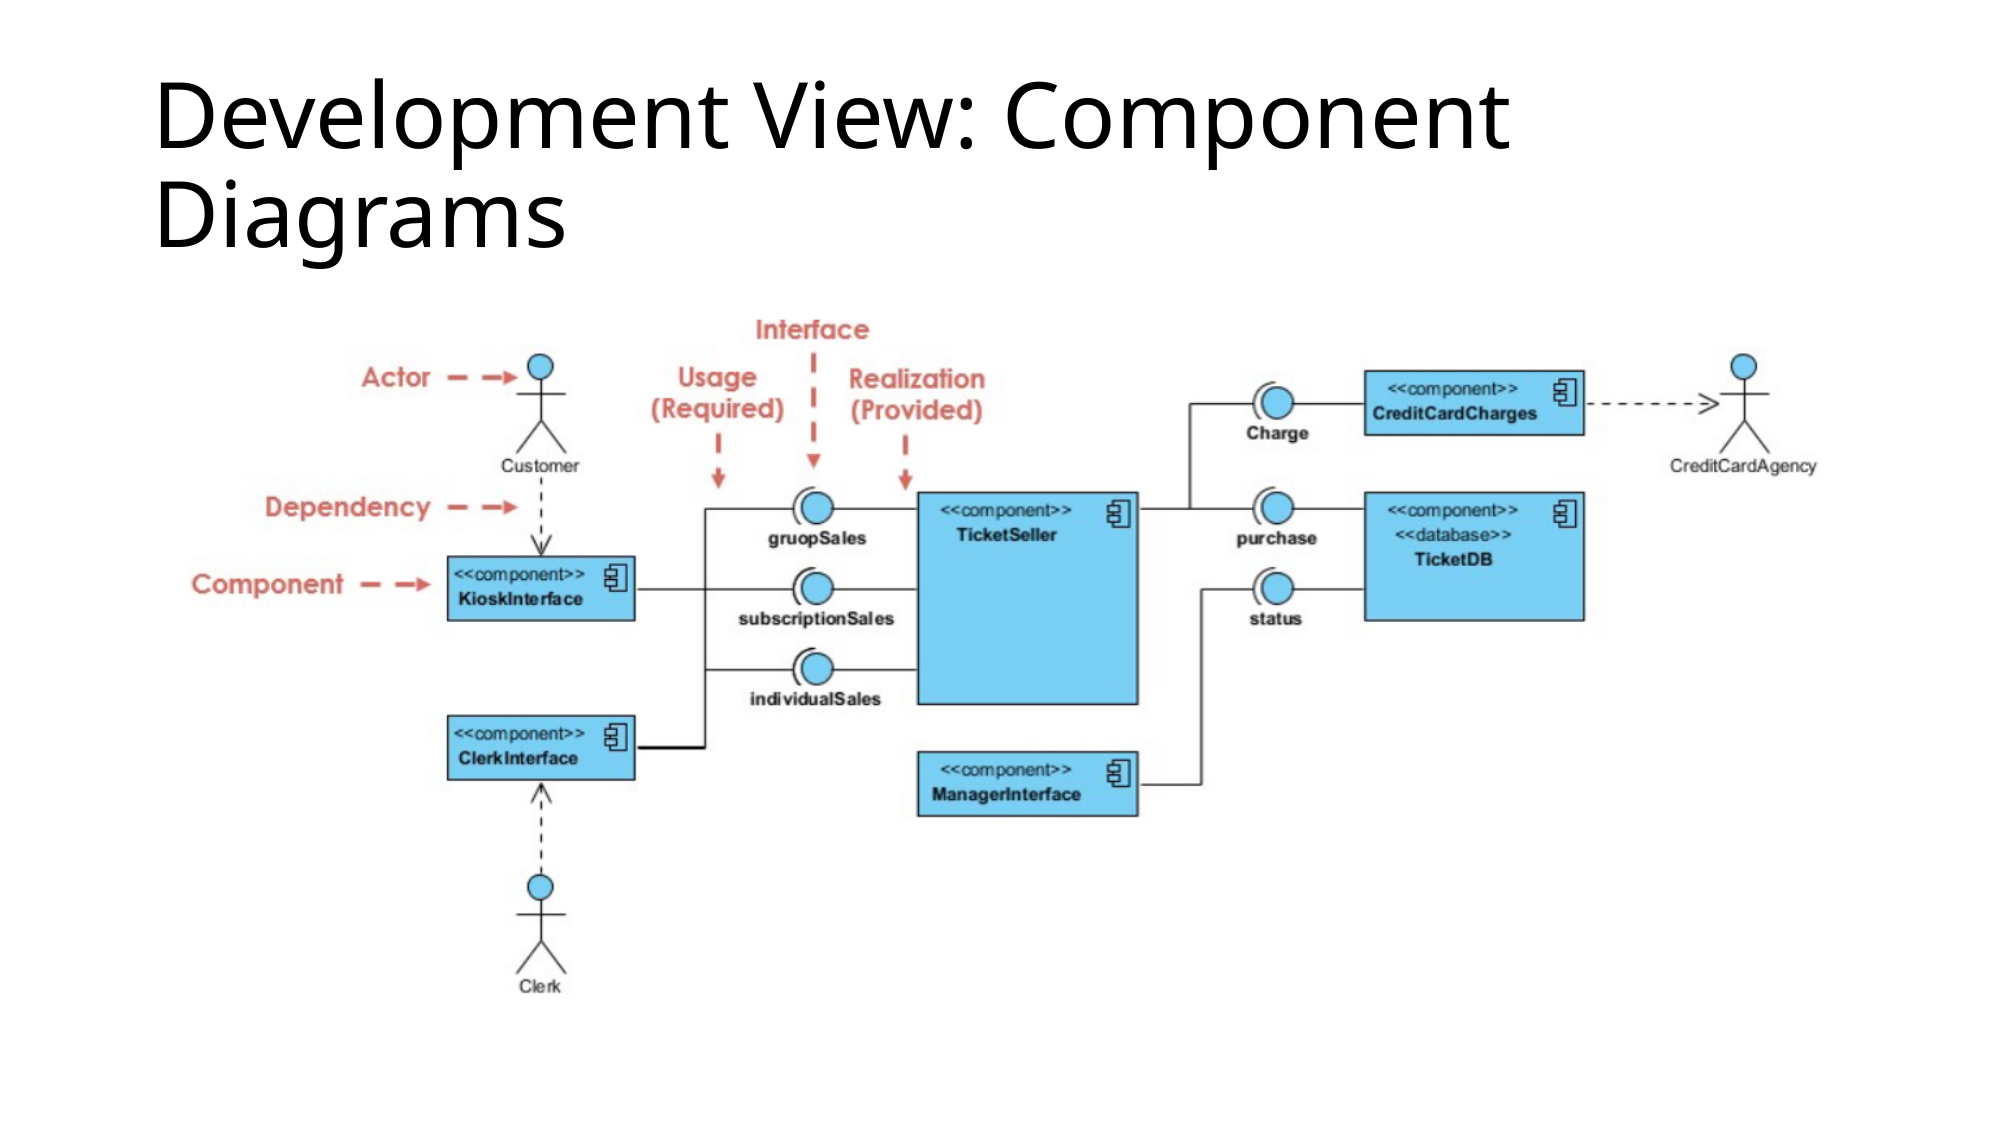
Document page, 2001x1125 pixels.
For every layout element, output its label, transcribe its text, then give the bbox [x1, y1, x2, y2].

title Development View: Component Diagrams [137, 59, 1863, 278]
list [166, 298, 1834, 1014]
